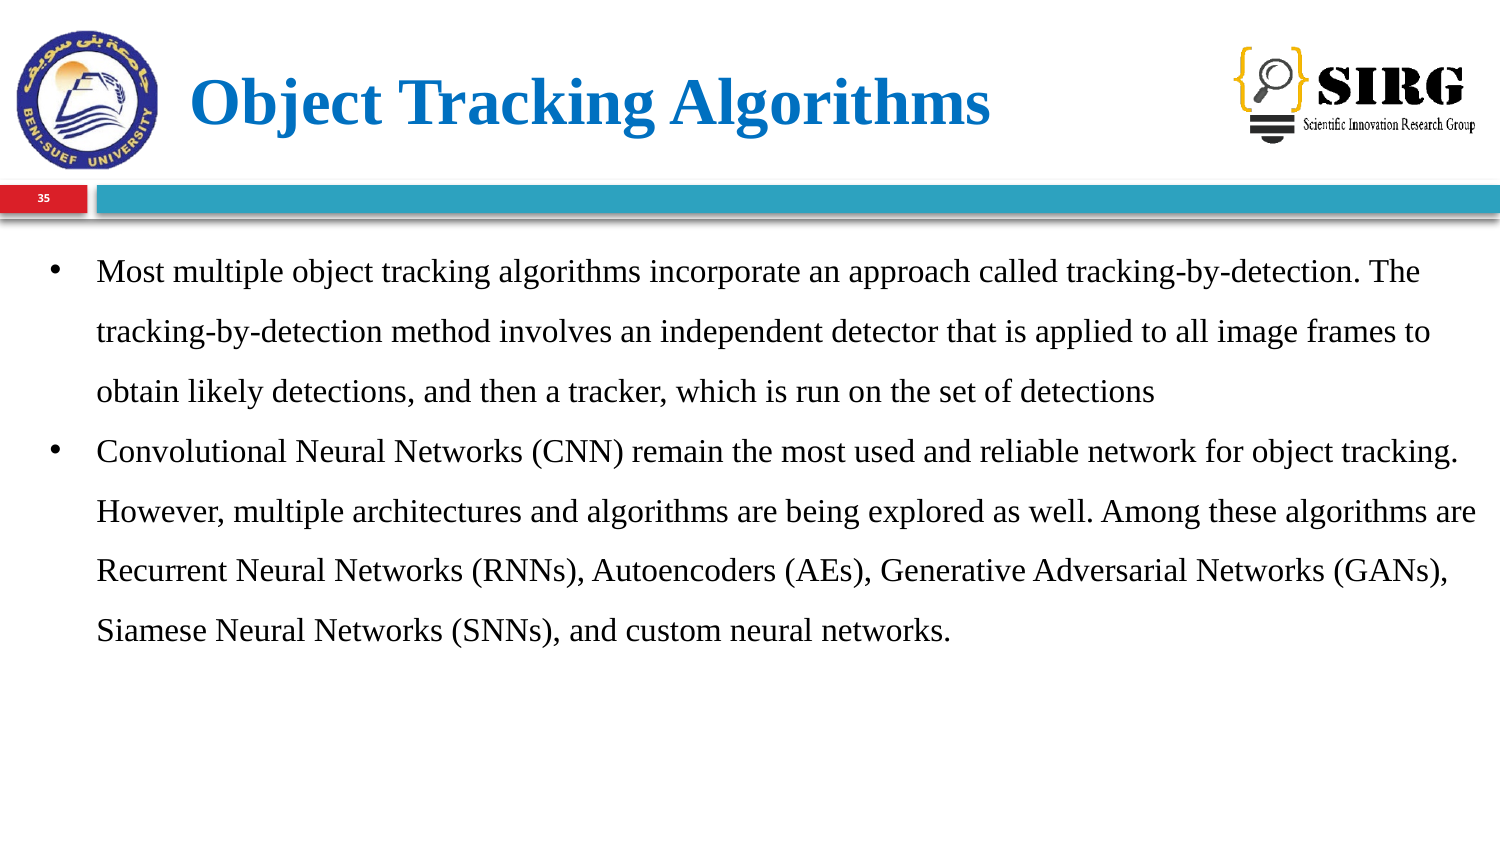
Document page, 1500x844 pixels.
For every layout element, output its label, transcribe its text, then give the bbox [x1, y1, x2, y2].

text_box Most multiple object tracking algorithms incorporate an approach called tracking-by-detection. The tracking-by-detection method involves an independent detector that is applied to all image frames to obtain likely detections, and then a tracker, which is run on the set of detections Convolutional Neural Networks (CNN) remain the most used and reliable network for object tracking. However, multiple architectures and algorithms are being explored as well. Among these algorithms are Recurrent Neural Networks (RNNs), Autoencoders (AEs), Generative Adversarial Networks (GANs), Siamese Neural Networks (SNNs), and custom neural networks. [34, 221, 1500, 716]
picture [15, 29, 160, 173]
title Object Tracking Algorithms [174, 45, 1175, 146]
slide_number 35 [0, 184, 88, 215]
picture [1199, 0, 1500, 200]
